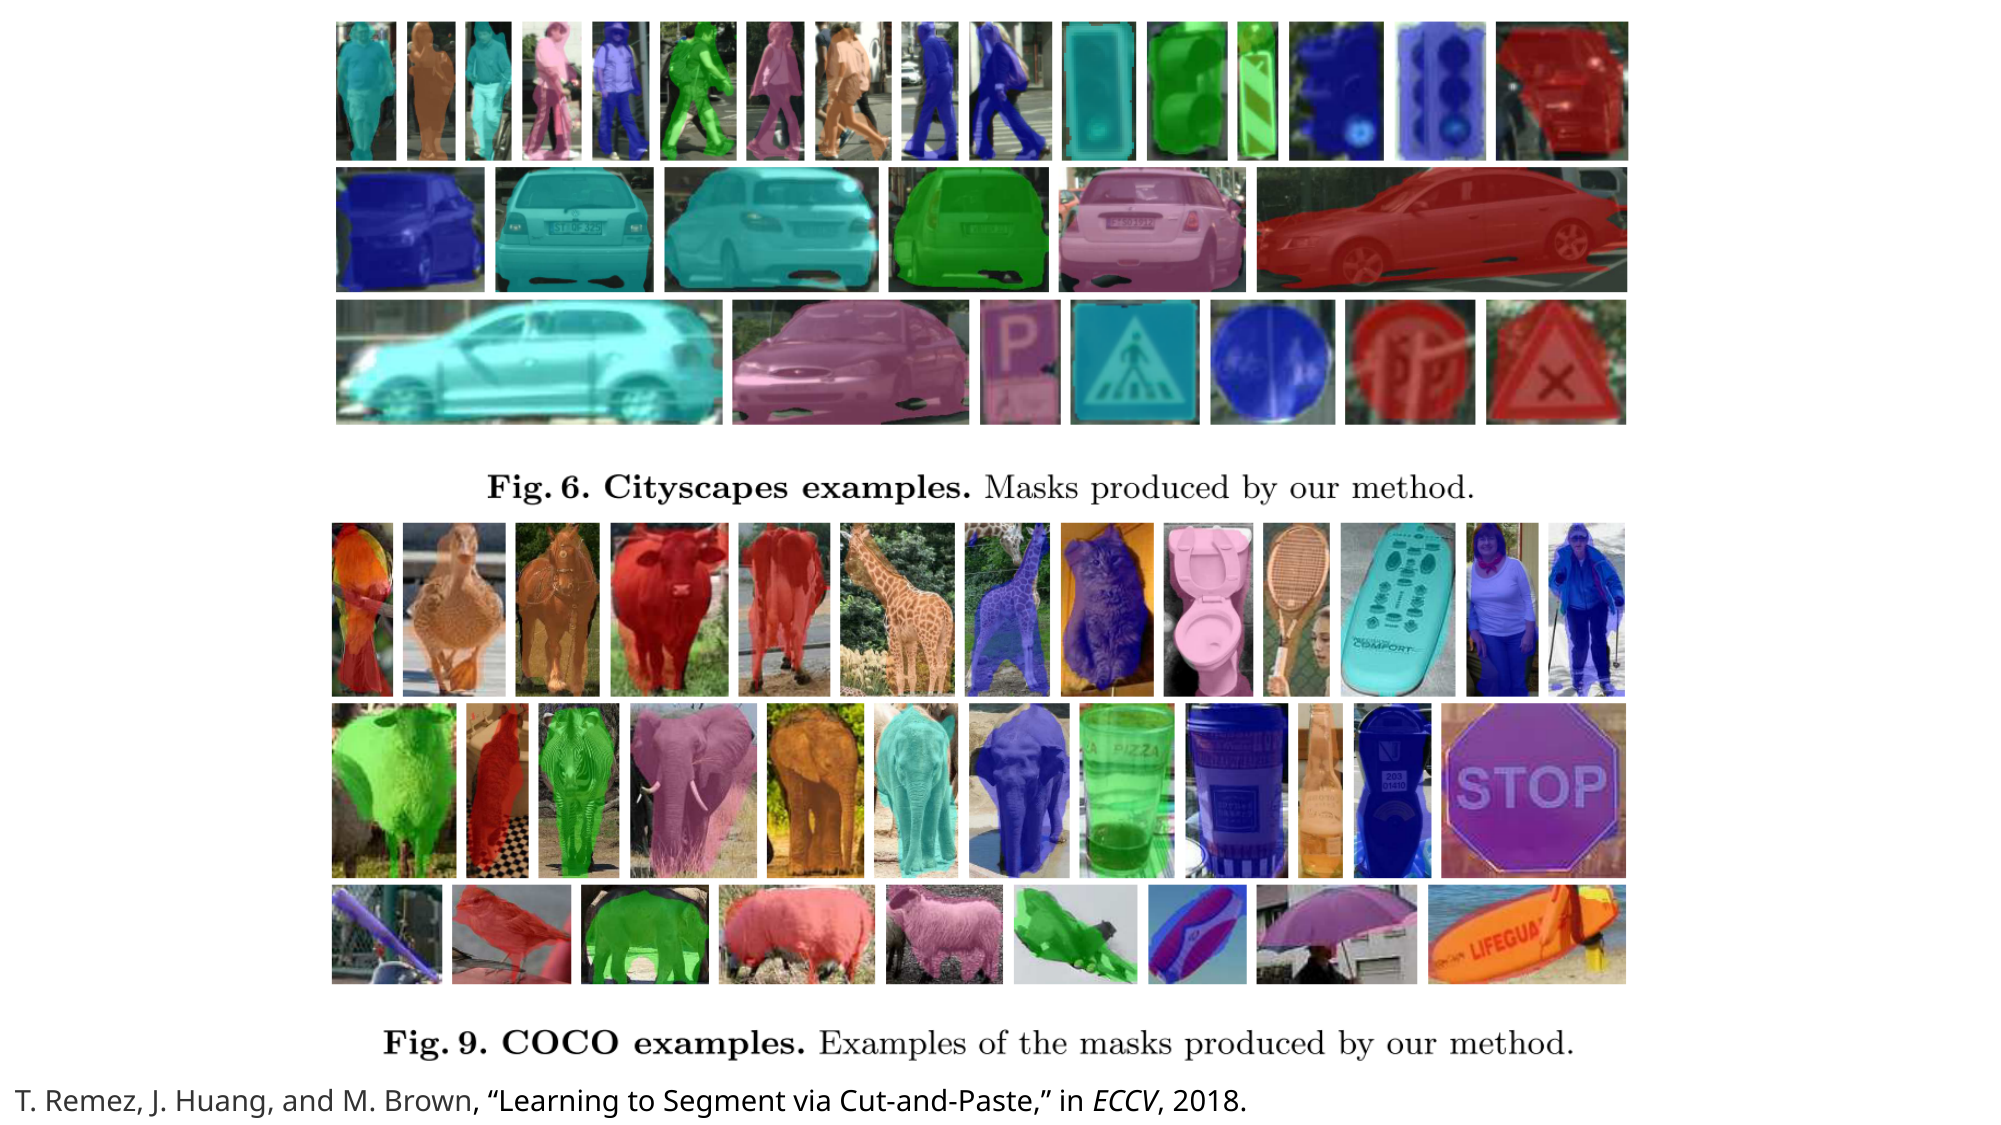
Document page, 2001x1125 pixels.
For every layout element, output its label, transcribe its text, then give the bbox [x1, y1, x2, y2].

picture [321, 0, 1637, 1075]
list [321, 0, 1636, 513]
text_box T. Remez, J. Huang, and M. Brown, “Learning to Segment via Cut-and-Paste,” in ECCV, 2018. [0, 1074, 1929, 1125]
